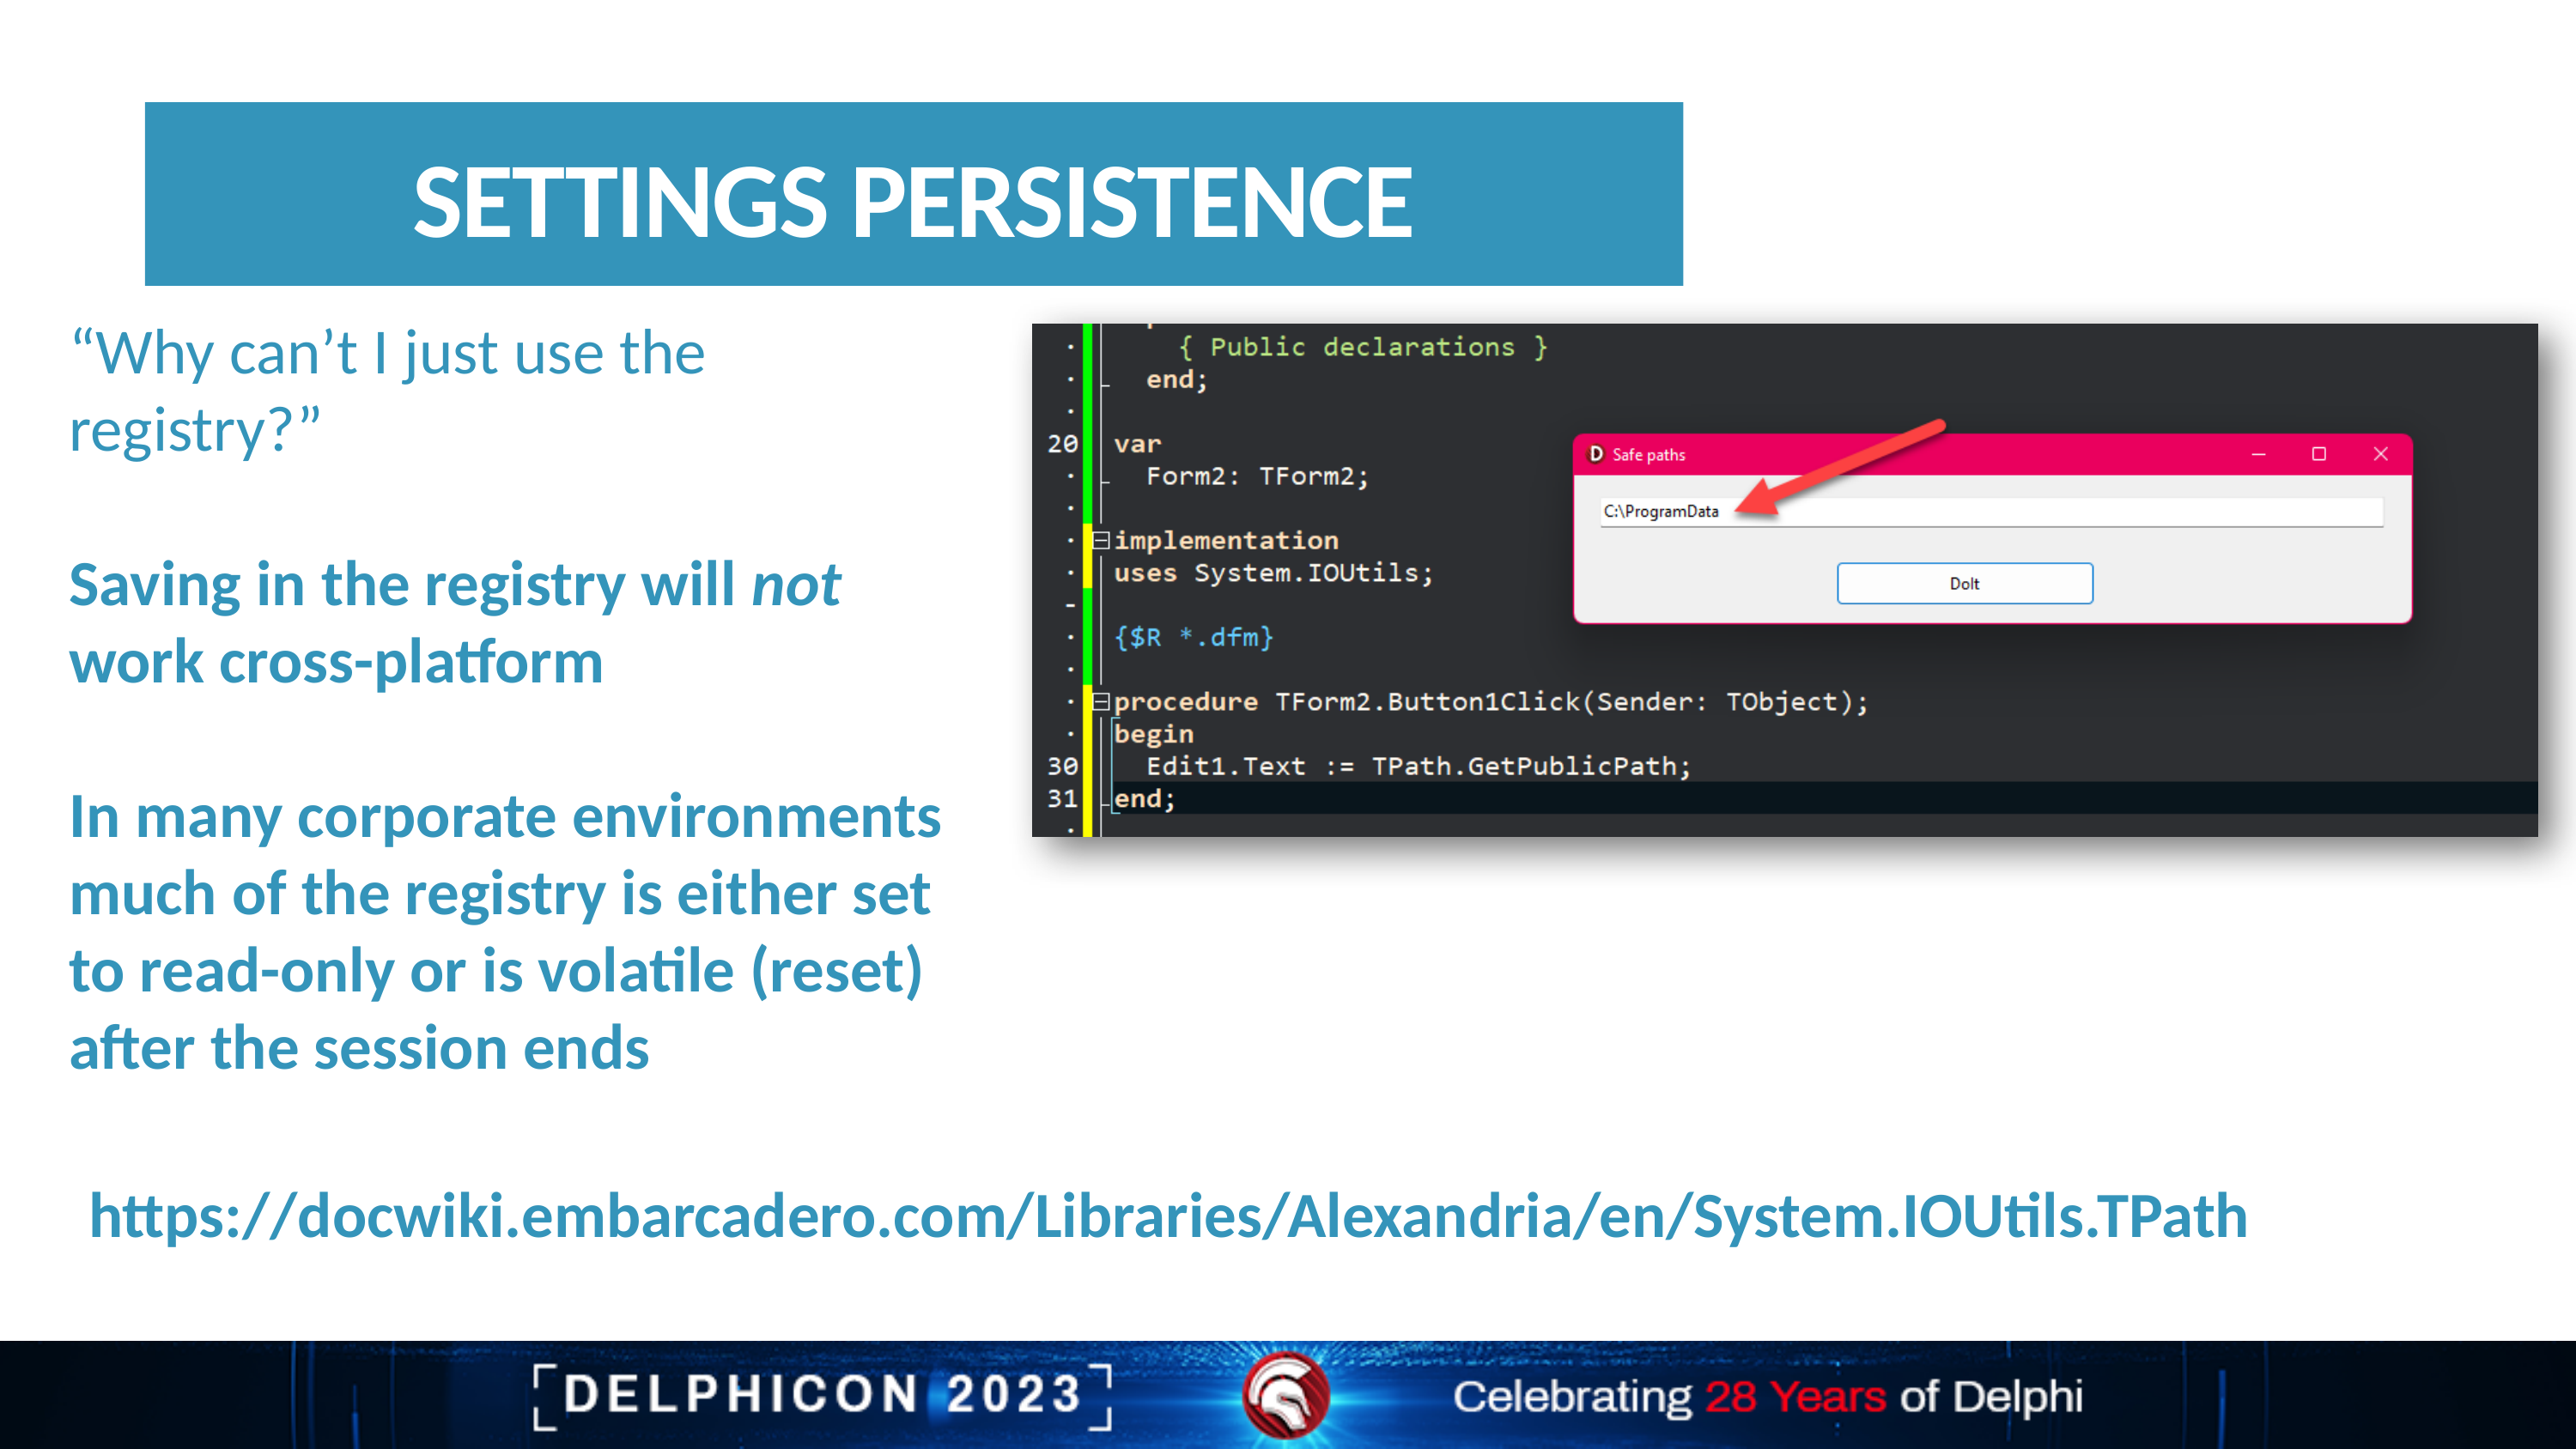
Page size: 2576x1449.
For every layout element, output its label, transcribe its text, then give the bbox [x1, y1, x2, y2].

text_box https://docwiki.embarcadero.com/Libraries/Alexandria/en/System.IOUtils.TPath [76, 1167, 2468, 1257]
text_box Settings Persistence [144, 102, 1684, 286]
text_box “Why can’t I just use the registry?” Saving in the registry will not work cross-platform In many corporate environments much of the registry is either set to read-only or is volatile (reset) after the session ends [56, 303, 987, 1088]
picture [1032, 324, 2538, 837]
picture [0, 1341, 2576, 1449]
